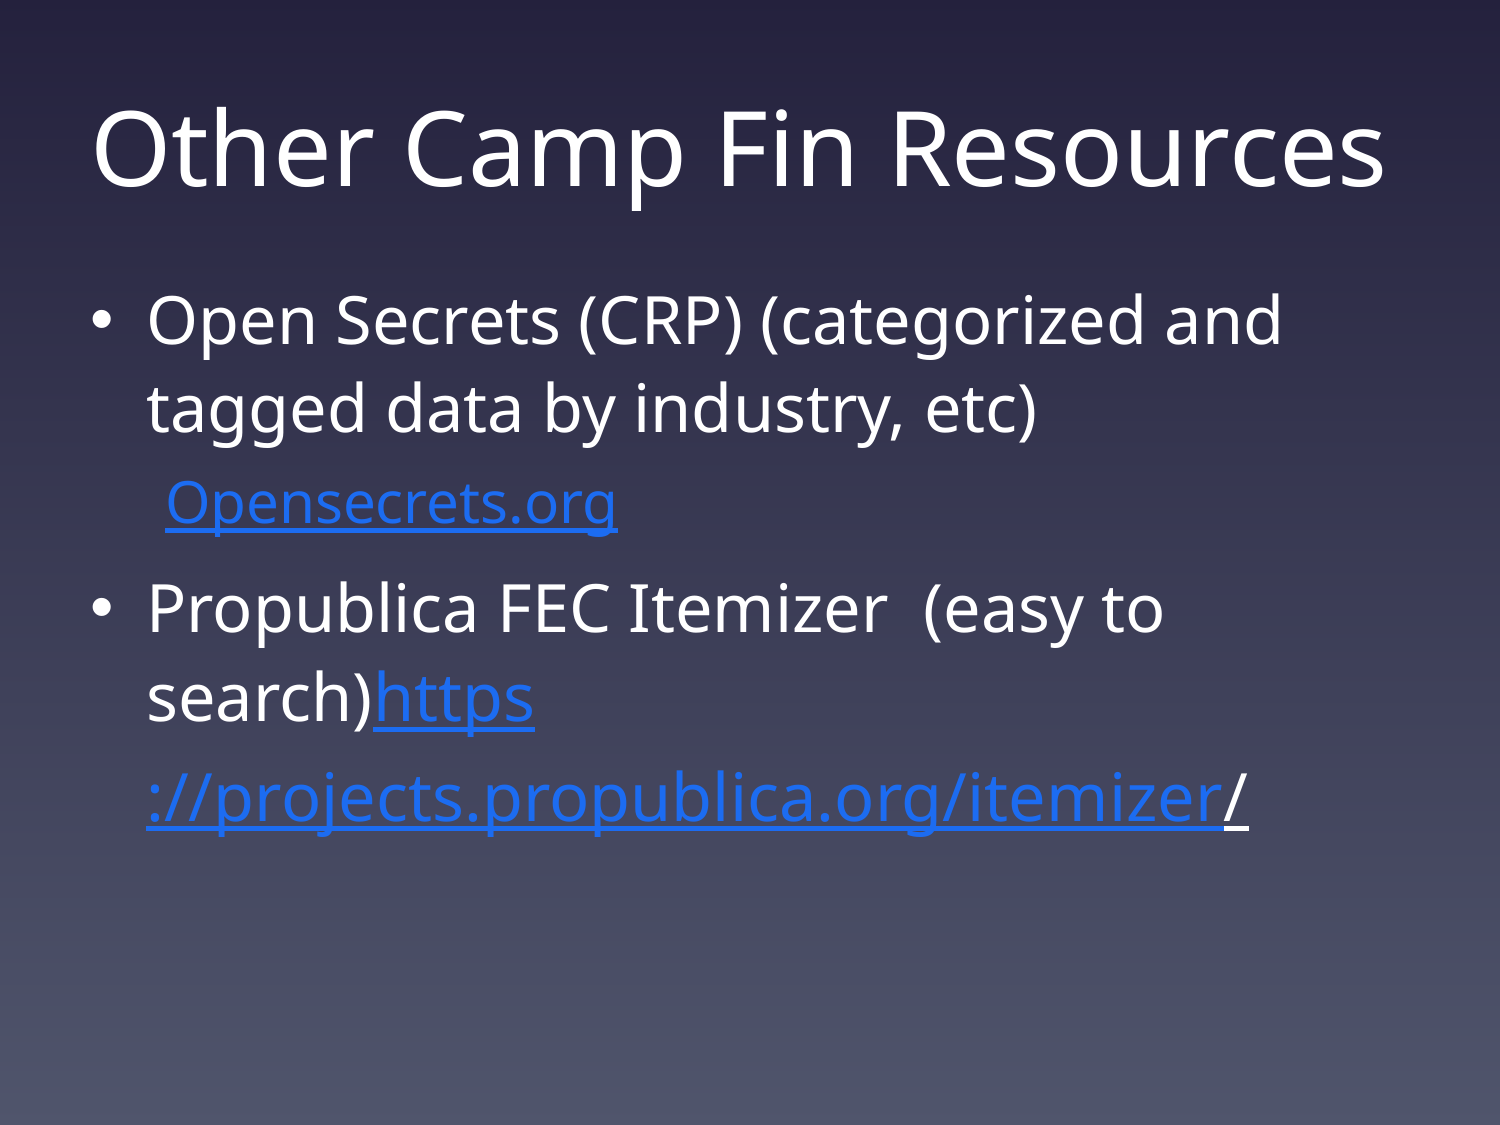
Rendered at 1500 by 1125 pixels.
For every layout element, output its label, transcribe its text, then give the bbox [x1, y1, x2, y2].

title Other Camp Fin Resources [75, 75, 1425, 262]
list Open Secrets (CRP) (categorized and tagged data by industry, etc) Opensecrets.org Propublica FEC Itemizer (easy to search)https://projects.propublica.org/itemizer/ [75, 262, 1425, 1005]
